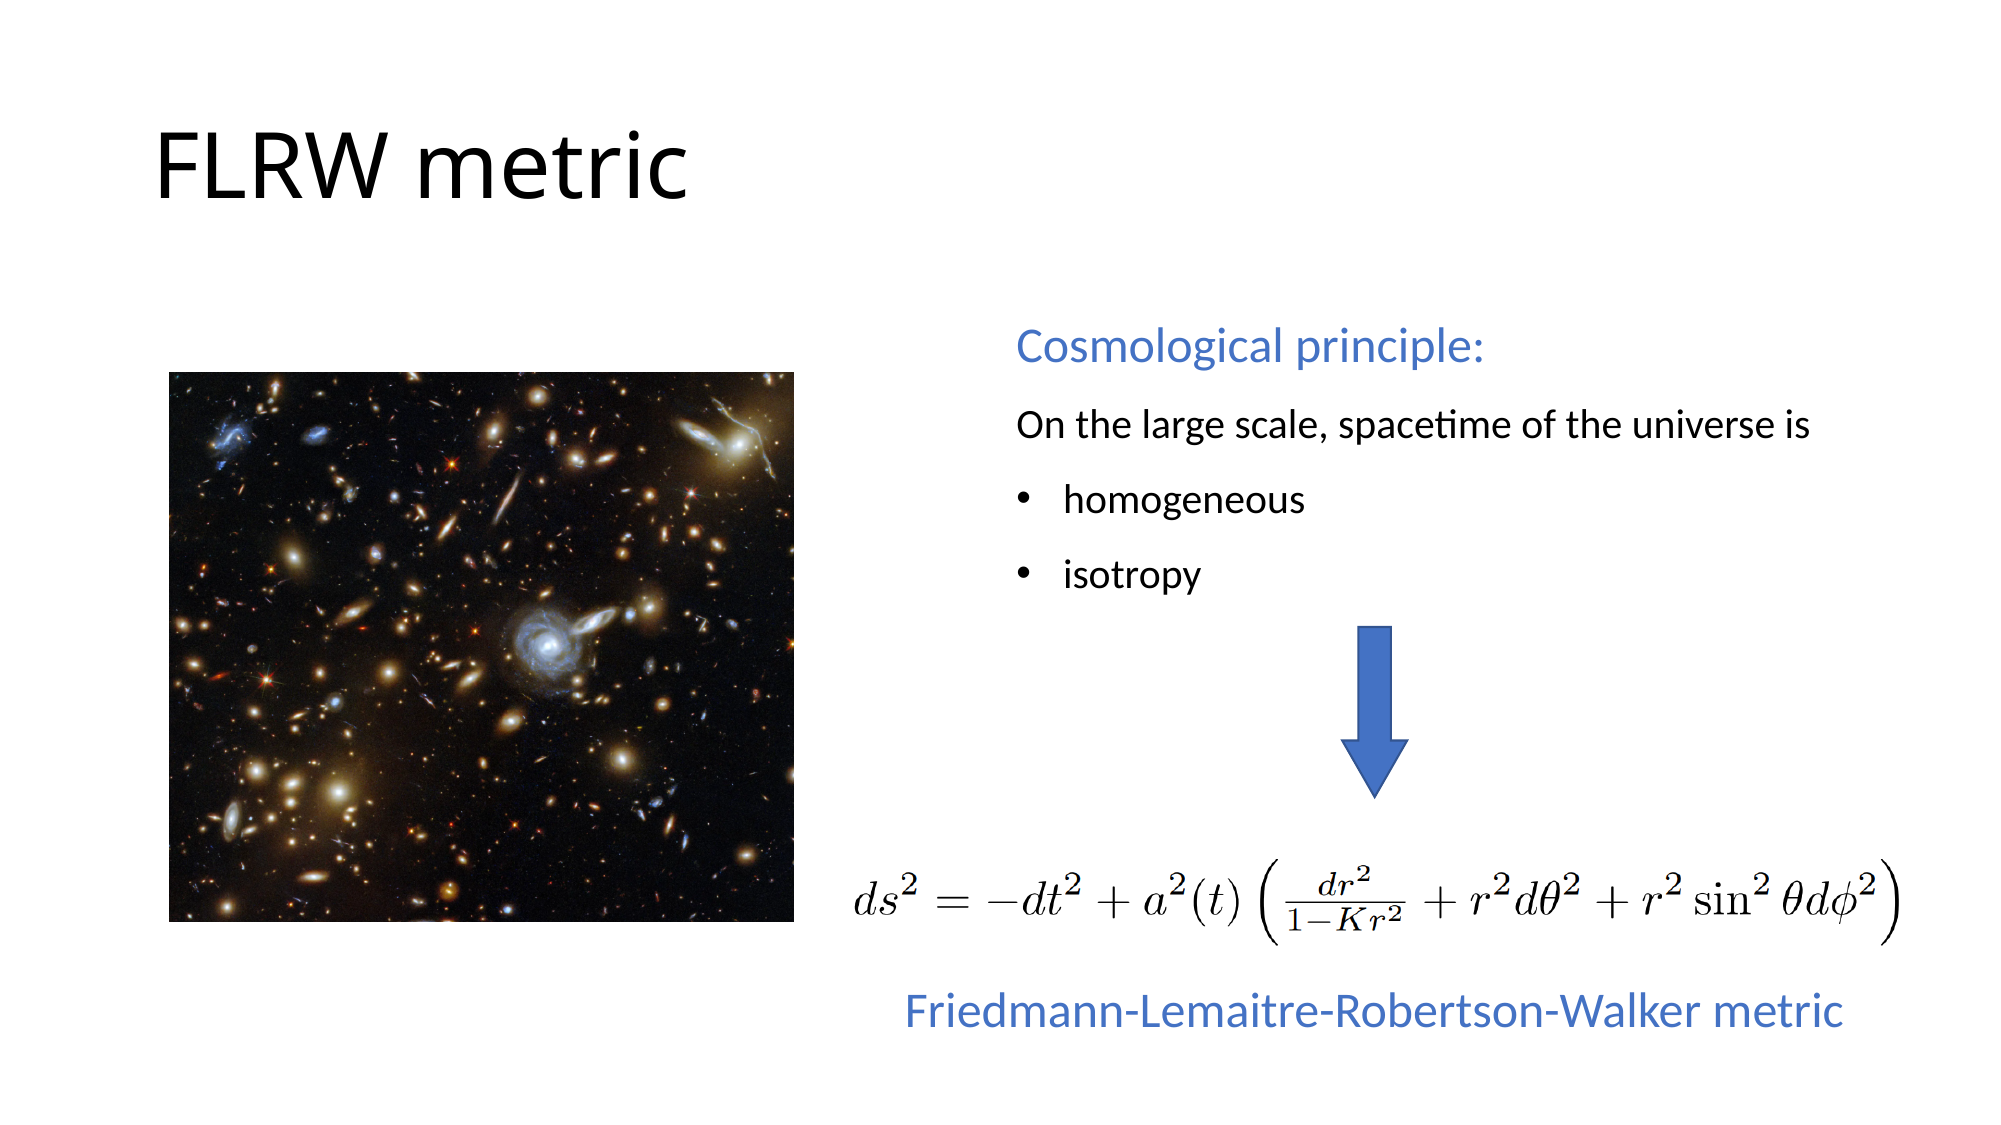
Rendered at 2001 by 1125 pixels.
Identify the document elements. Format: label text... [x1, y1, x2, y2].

title FLRW metric [137, 59, 1863, 278]
picture [832, 834, 1918, 971]
text_box Cosmological principle: On the large scale, spacetime of the universe is homogeneous isotropy [1001, 304, 1826, 605]
text_box Friedmann-Lemaitre-Robertson-Walker metric [889, 971, 1860, 1045]
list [169, 372, 794, 923]
text_box [1340, 625, 1409, 800]
